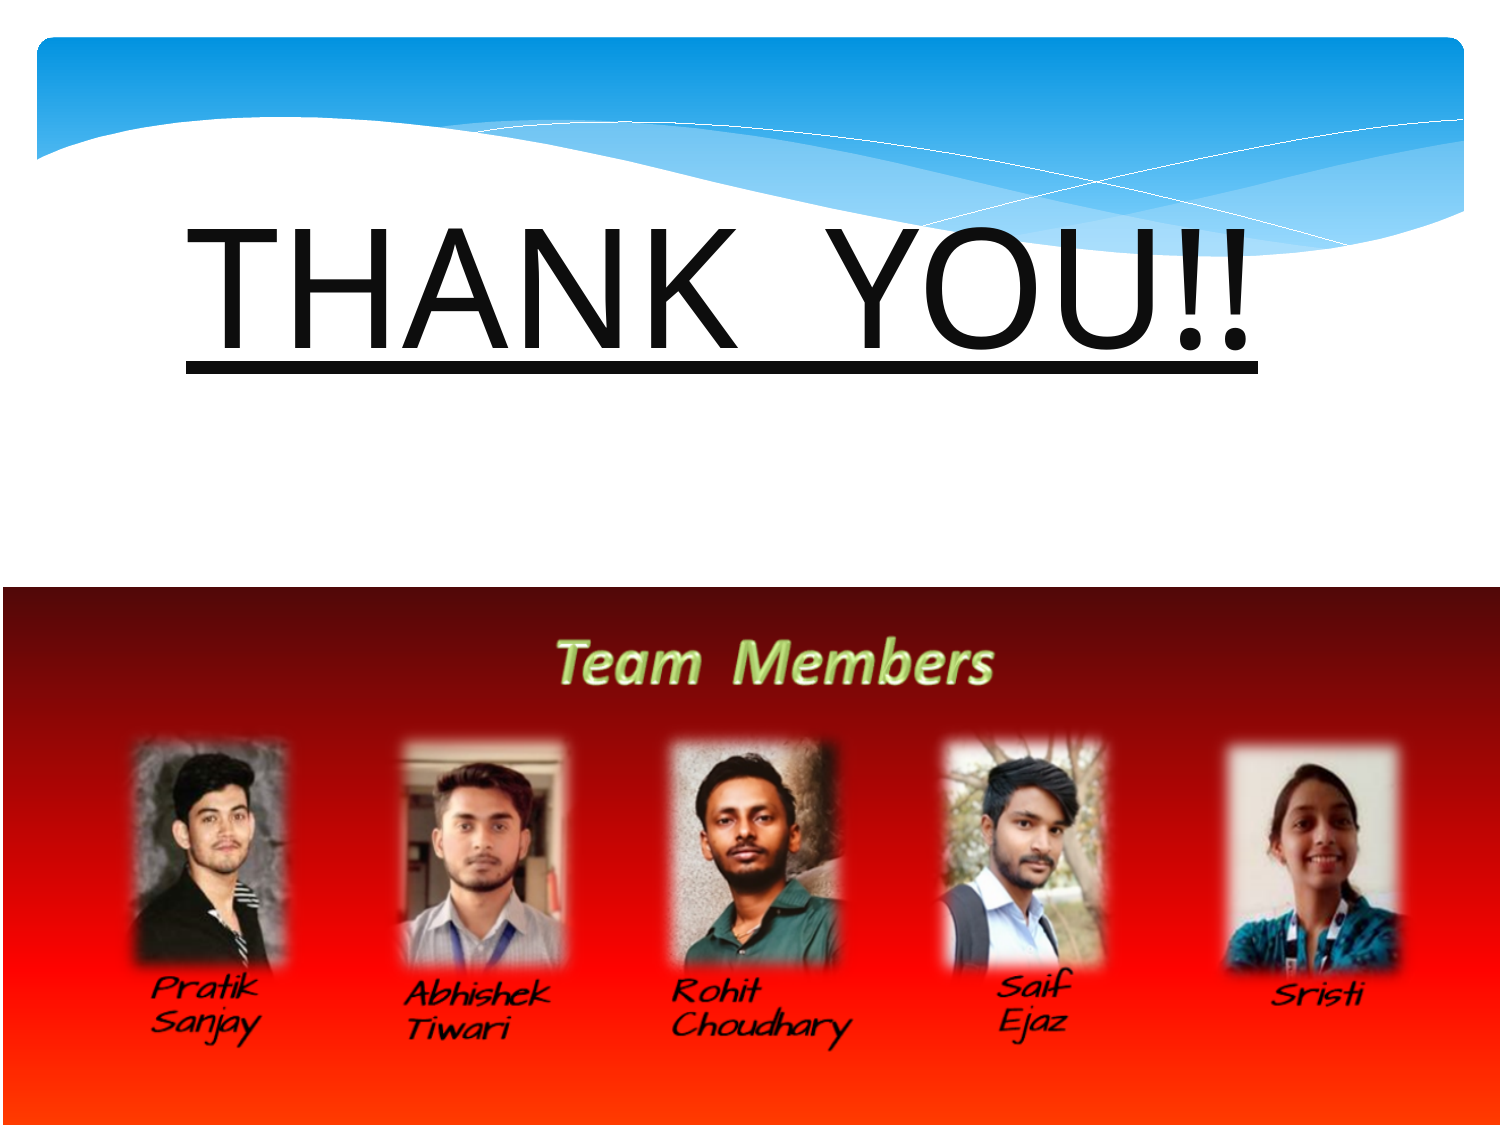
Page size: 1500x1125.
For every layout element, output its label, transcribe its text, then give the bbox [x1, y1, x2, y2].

picture [3, 587, 1500, 1125]
text_box THANK YOU!! [66, 174, 1379, 390]
